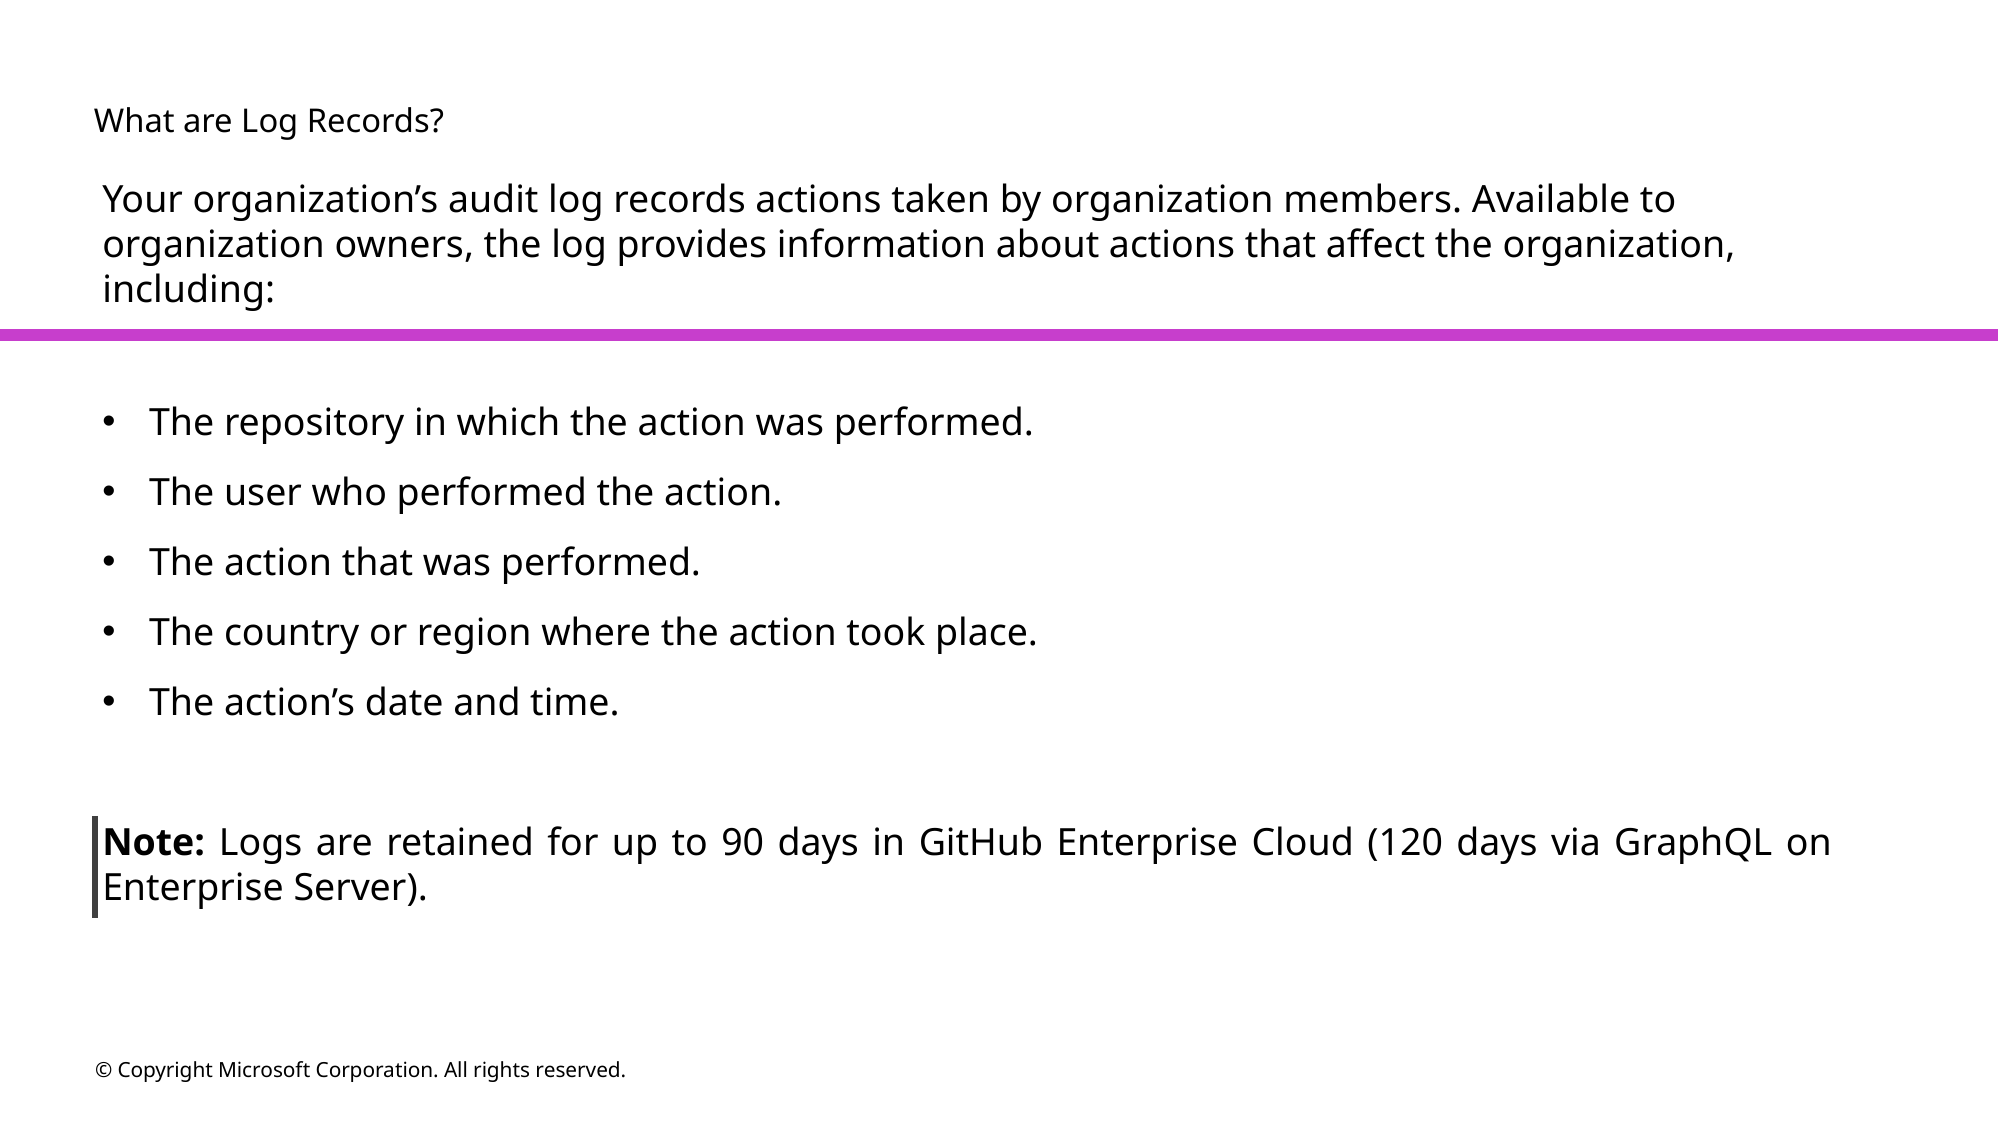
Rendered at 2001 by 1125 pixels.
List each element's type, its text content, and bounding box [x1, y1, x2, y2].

text_box The repository in which the action was performed. The user who performed the action. The action that was performed. The country or region where the action took place. The action’s date and time. Note: Logs are retained for up to 90 days in GitHub Enterprise Cloud (120 days via GraphQL on Enterprise Server). [87, 390, 1849, 986]
footer © Copyright Microsoft Corporation. All rights reserved. [95, 1053, 776, 1086]
title What are Log Records? [78, 97, 1805, 148]
text_box Your organization’s audit log records actions taken by organization members. Available to organization owners, the log provides information about actions that affect the organization, including: [87, 167, 1795, 318]
